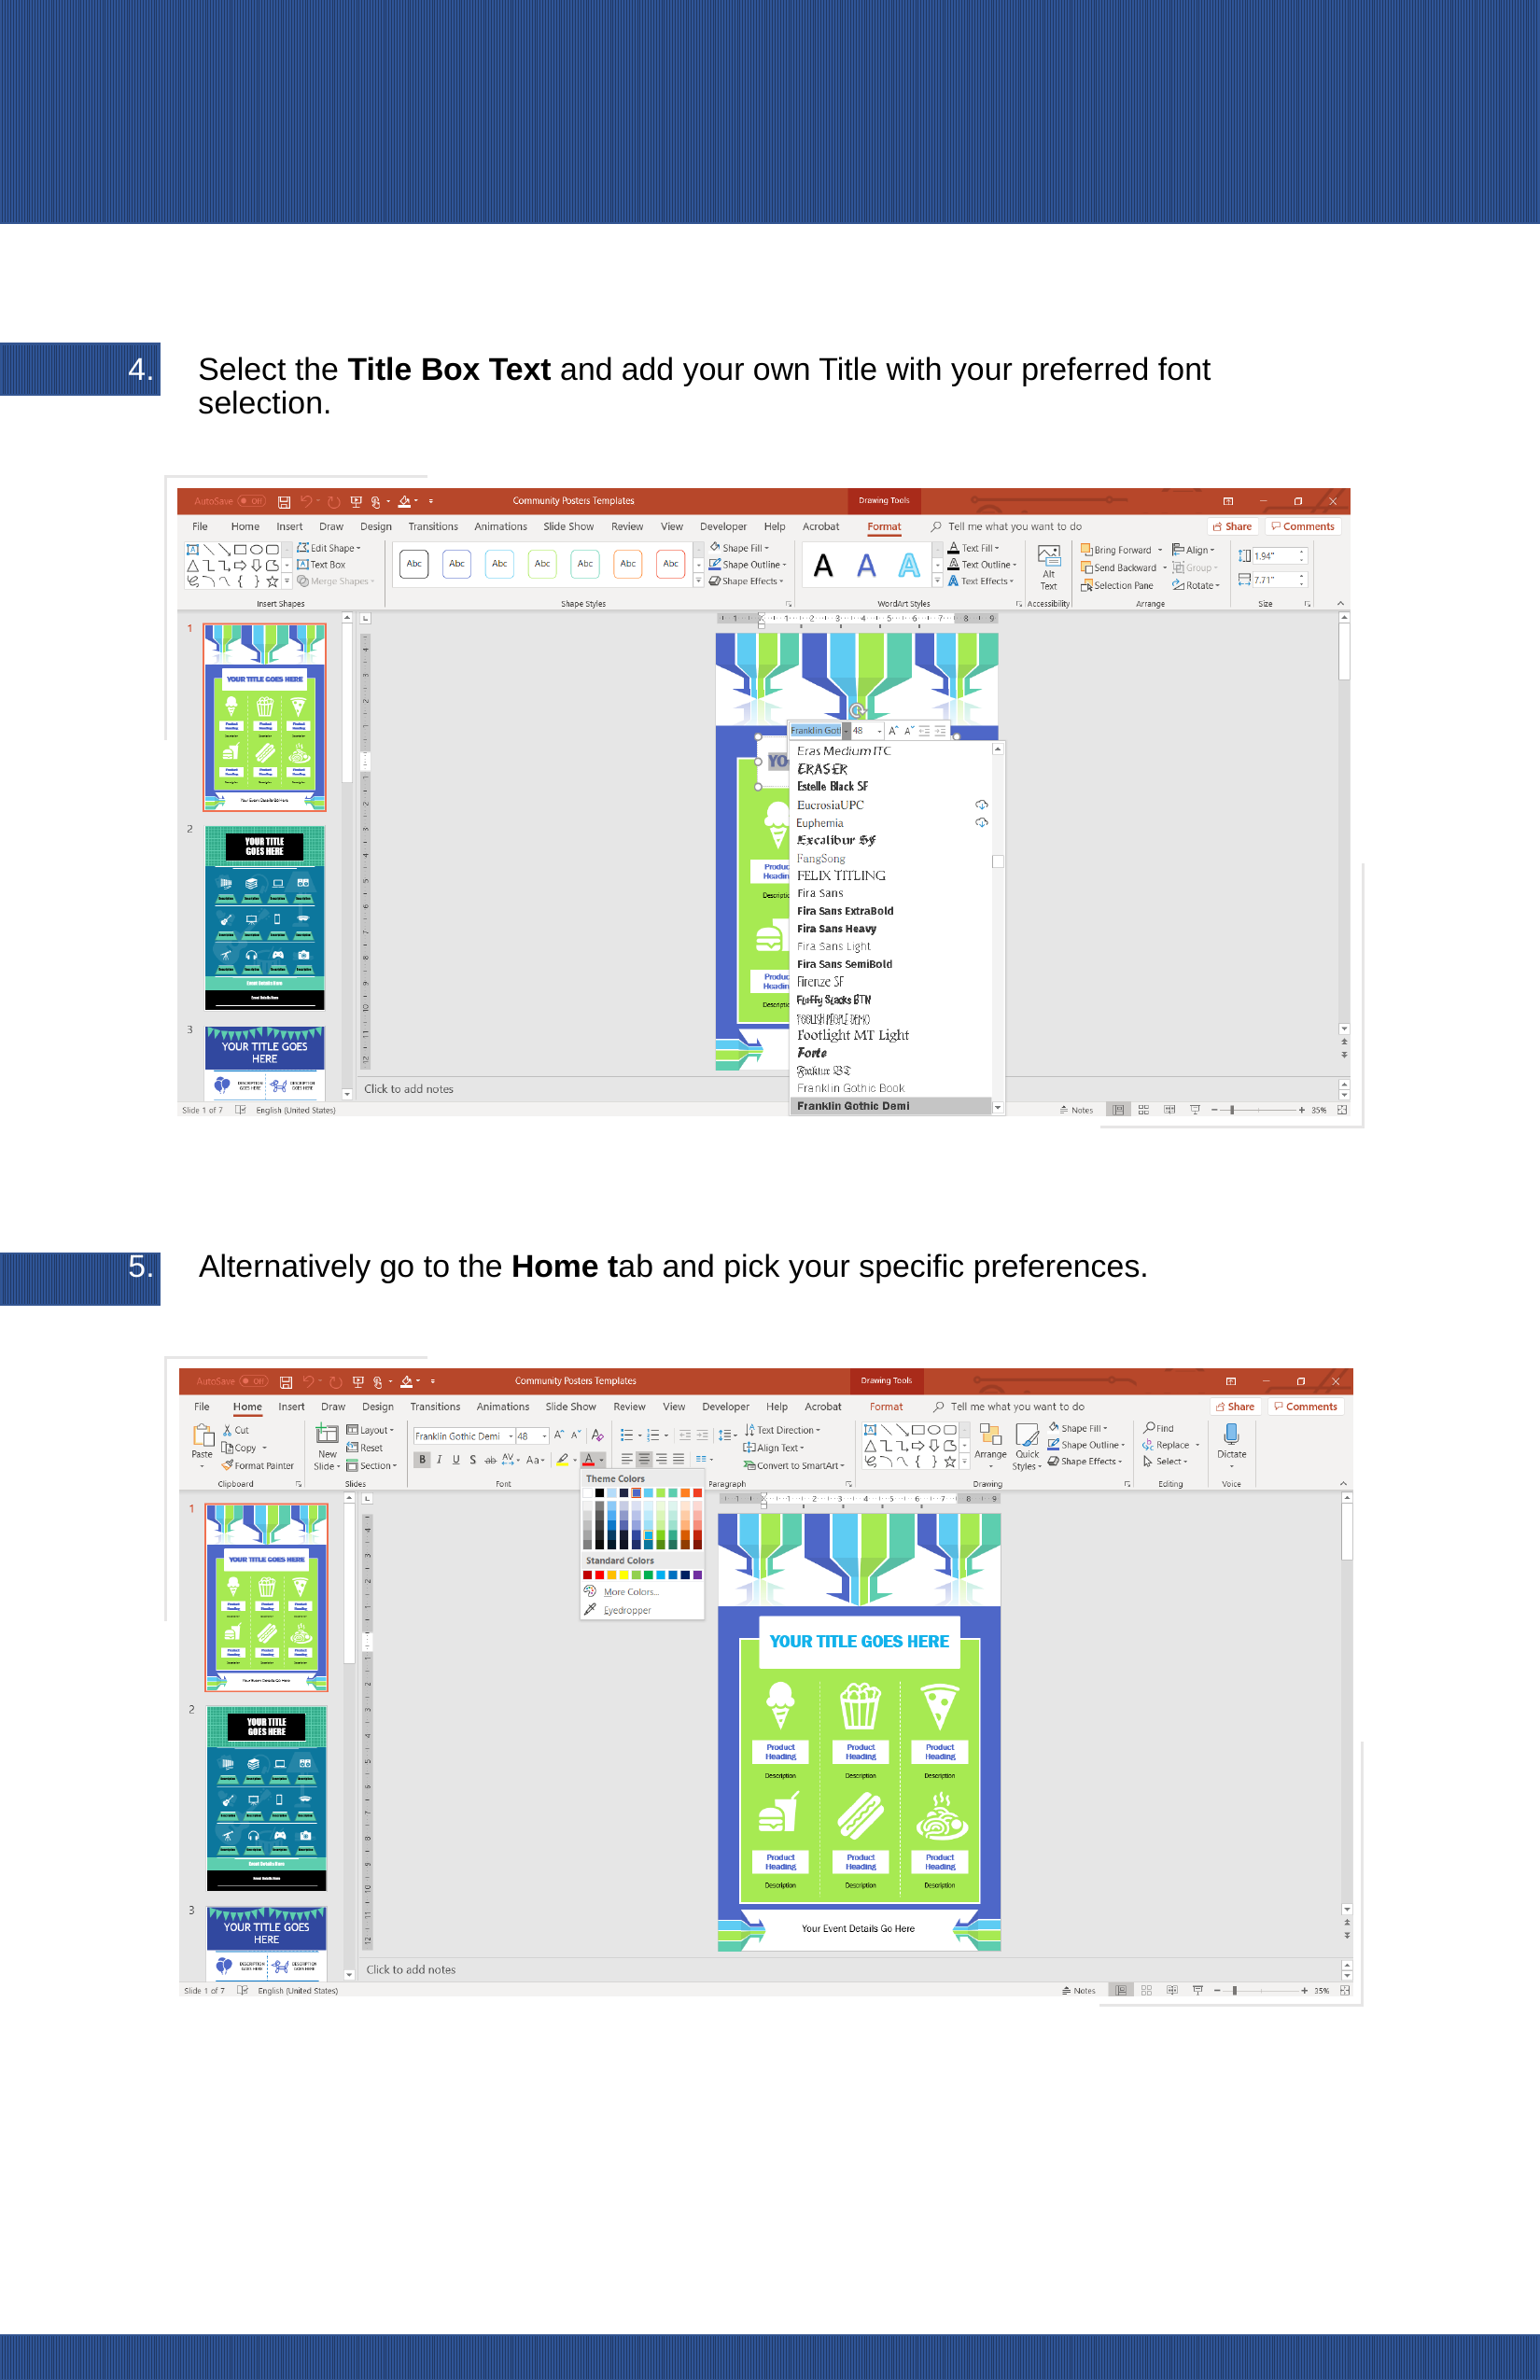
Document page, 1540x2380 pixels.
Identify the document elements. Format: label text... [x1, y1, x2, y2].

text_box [163, 1357, 428, 1621]
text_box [1100, 863, 1365, 1128]
text_box [0, 2334, 1540, 2380]
text_box [0, 0, 1540, 224]
picture [177, 488, 1351, 1116]
text_box [0, 343, 161, 396]
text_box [1099, 1742, 1364, 2007]
subtitle Select the Title Box Text and add your own Title with your preferred font selection. 5. Alternatively go to the Home tab and pick your specific preferences. [114, 345, 1269, 1342]
picture [179, 1368, 1353, 1996]
text_box [0, 1253, 114, 1306]
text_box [163, 476, 428, 740]
